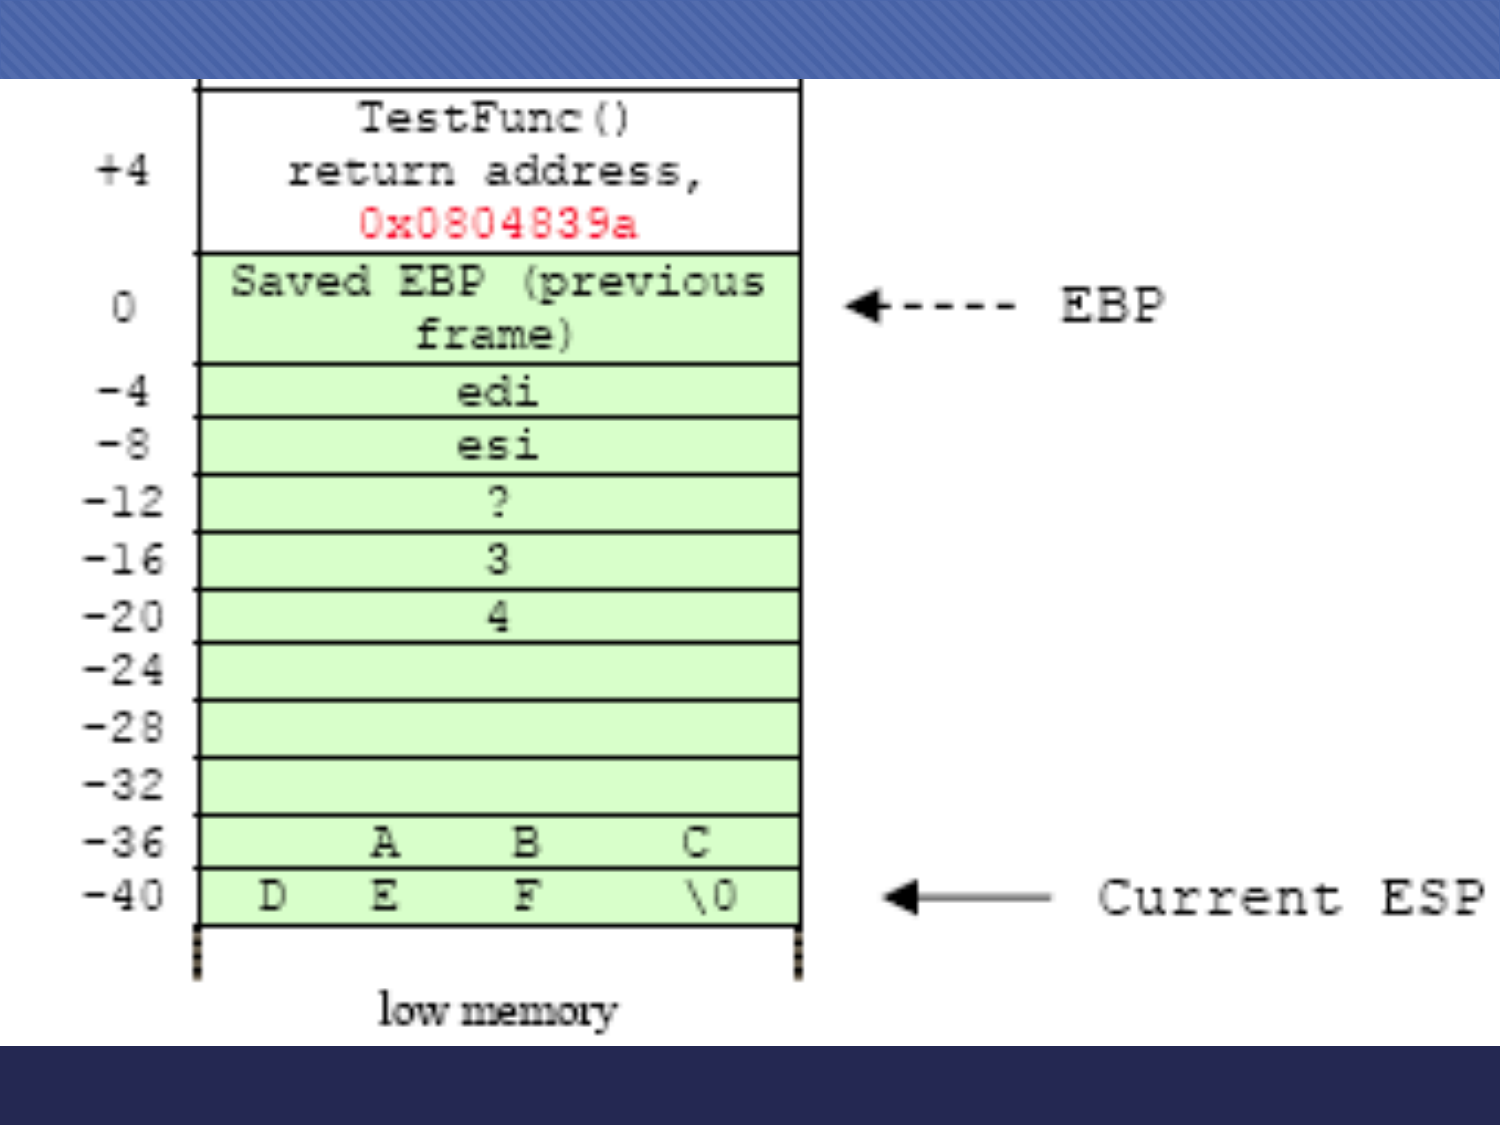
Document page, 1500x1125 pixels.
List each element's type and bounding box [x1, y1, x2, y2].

picture [0, 78, 1500, 1046]
